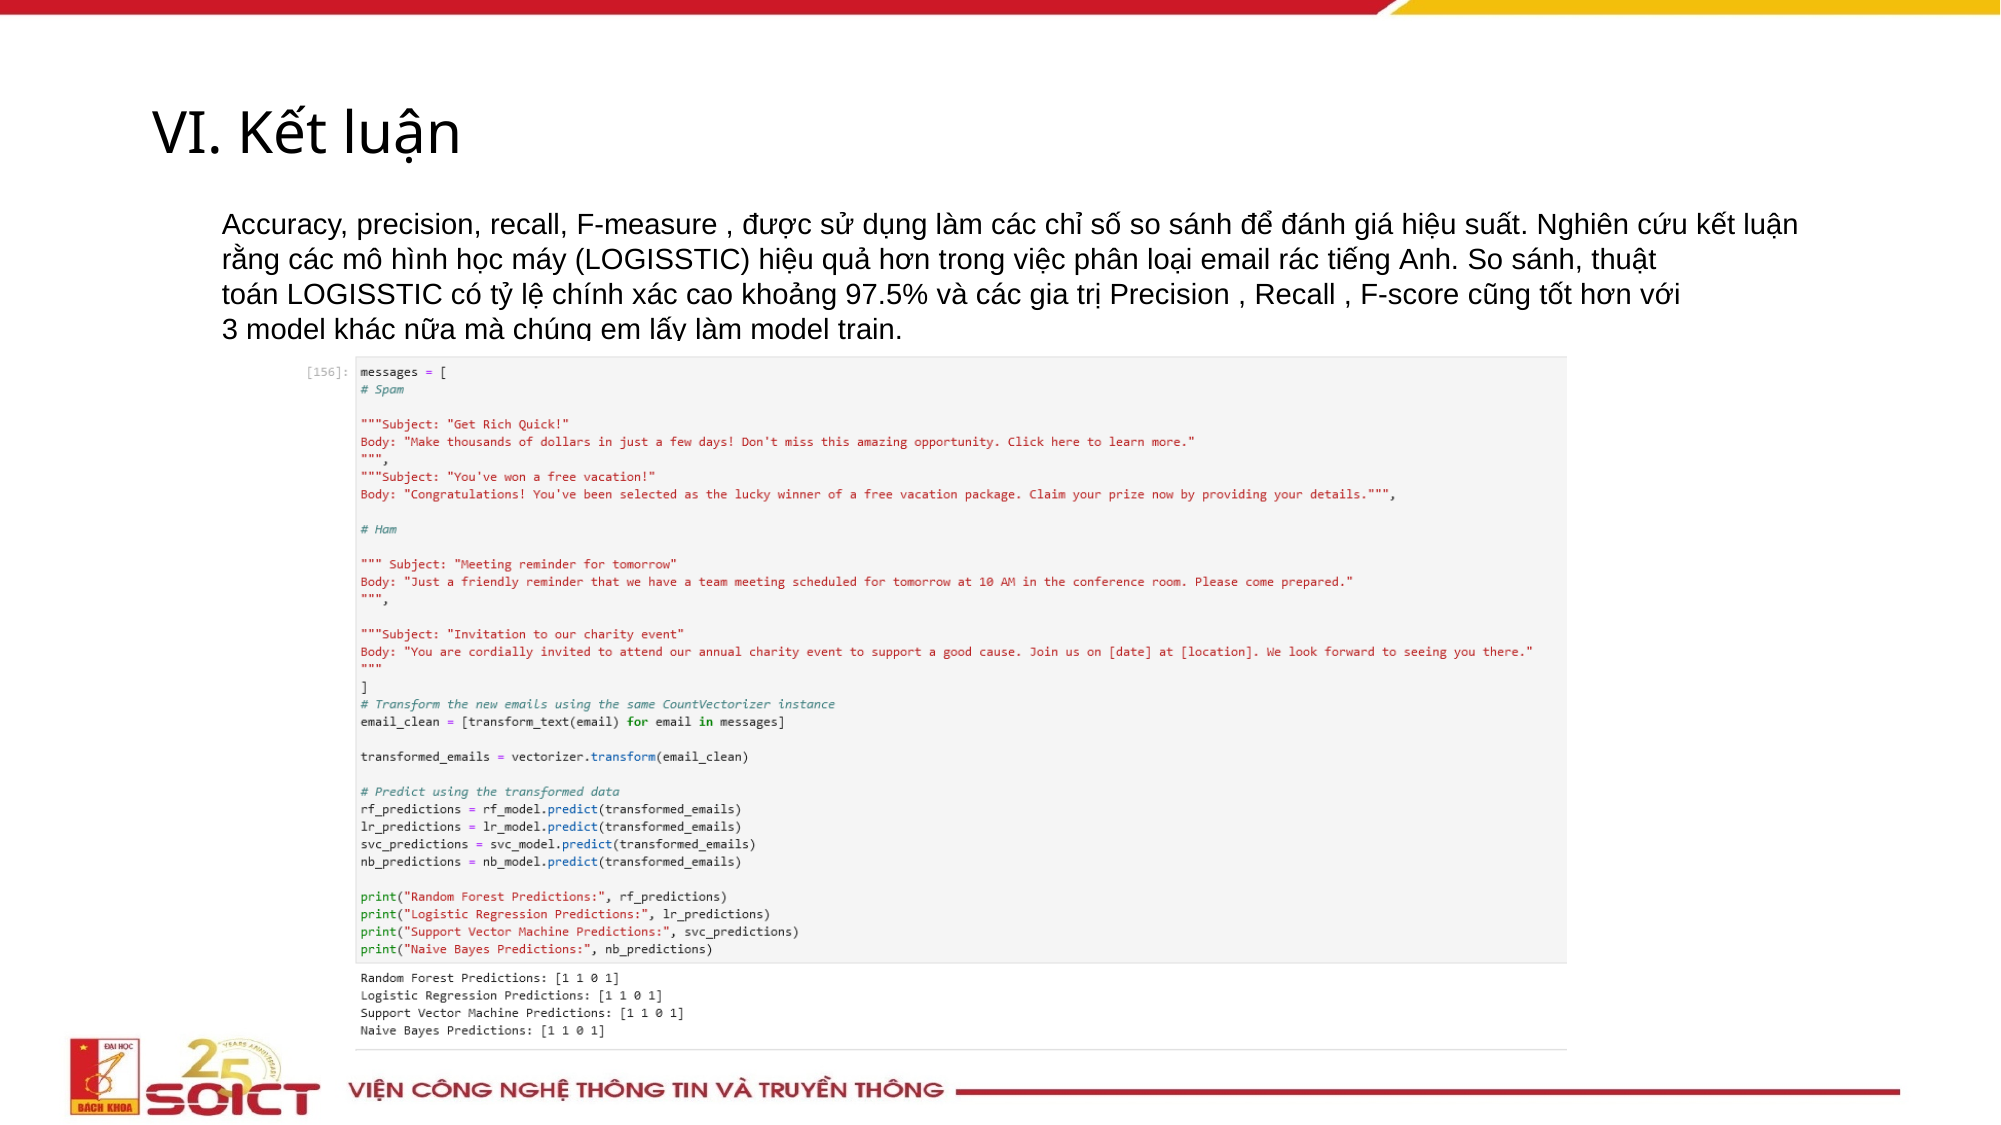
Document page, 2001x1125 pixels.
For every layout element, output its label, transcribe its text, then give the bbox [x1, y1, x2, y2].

title VI. Kết luận [137, 25, 1863, 243]
text_box Accuracy, precision, recall, F-measure , được sử dụng làm các chỉ số so sánh để đánh giá hiệu suất. Nghiên cứu kết luận rằng các mô hình học máy (LOGISSTIC) hiệu quả hơn trong việc phân loại email rác tiếng Anh. So sánh, thuật toán LOGISSTIC có tỷ lệ chính xác cao khoảng 97.5% và các gia trị Precision , Recall , F-score cũng tốt hơn với 3 model khác nữa mà chúng em lấy làm model train. [206, 198, 1879, 458]
picture [0, 0, 2001, 1125]
